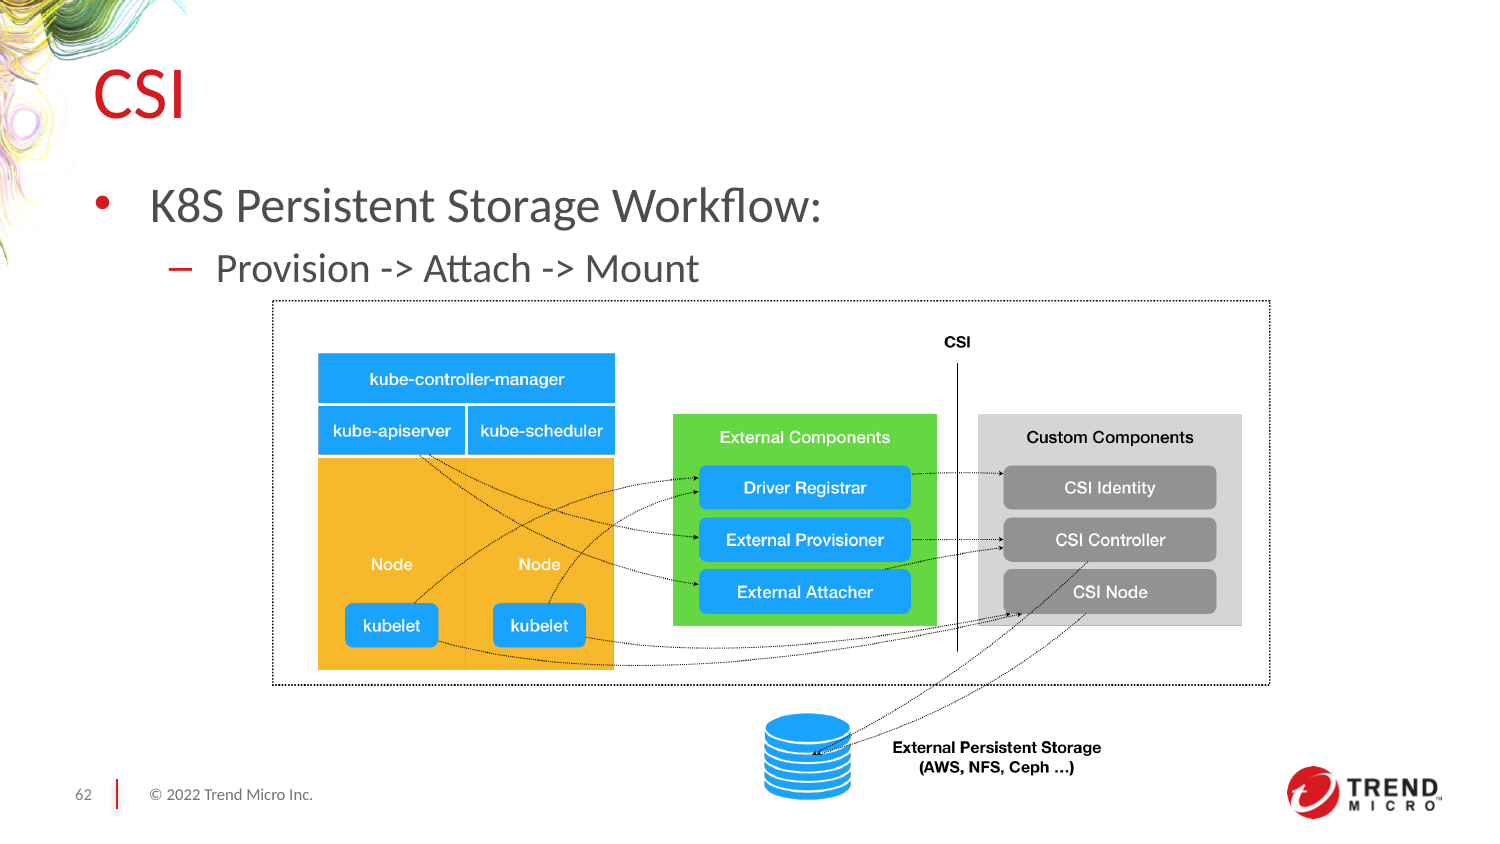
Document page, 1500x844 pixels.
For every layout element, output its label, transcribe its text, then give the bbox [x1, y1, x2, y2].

title CSI [94, 61, 1407, 149]
list K8S Persistent Storage Workflow: Provision -> Attach -> Mount [94, 165, 1448, 767]
picture [0, 0, 1500, 844]
